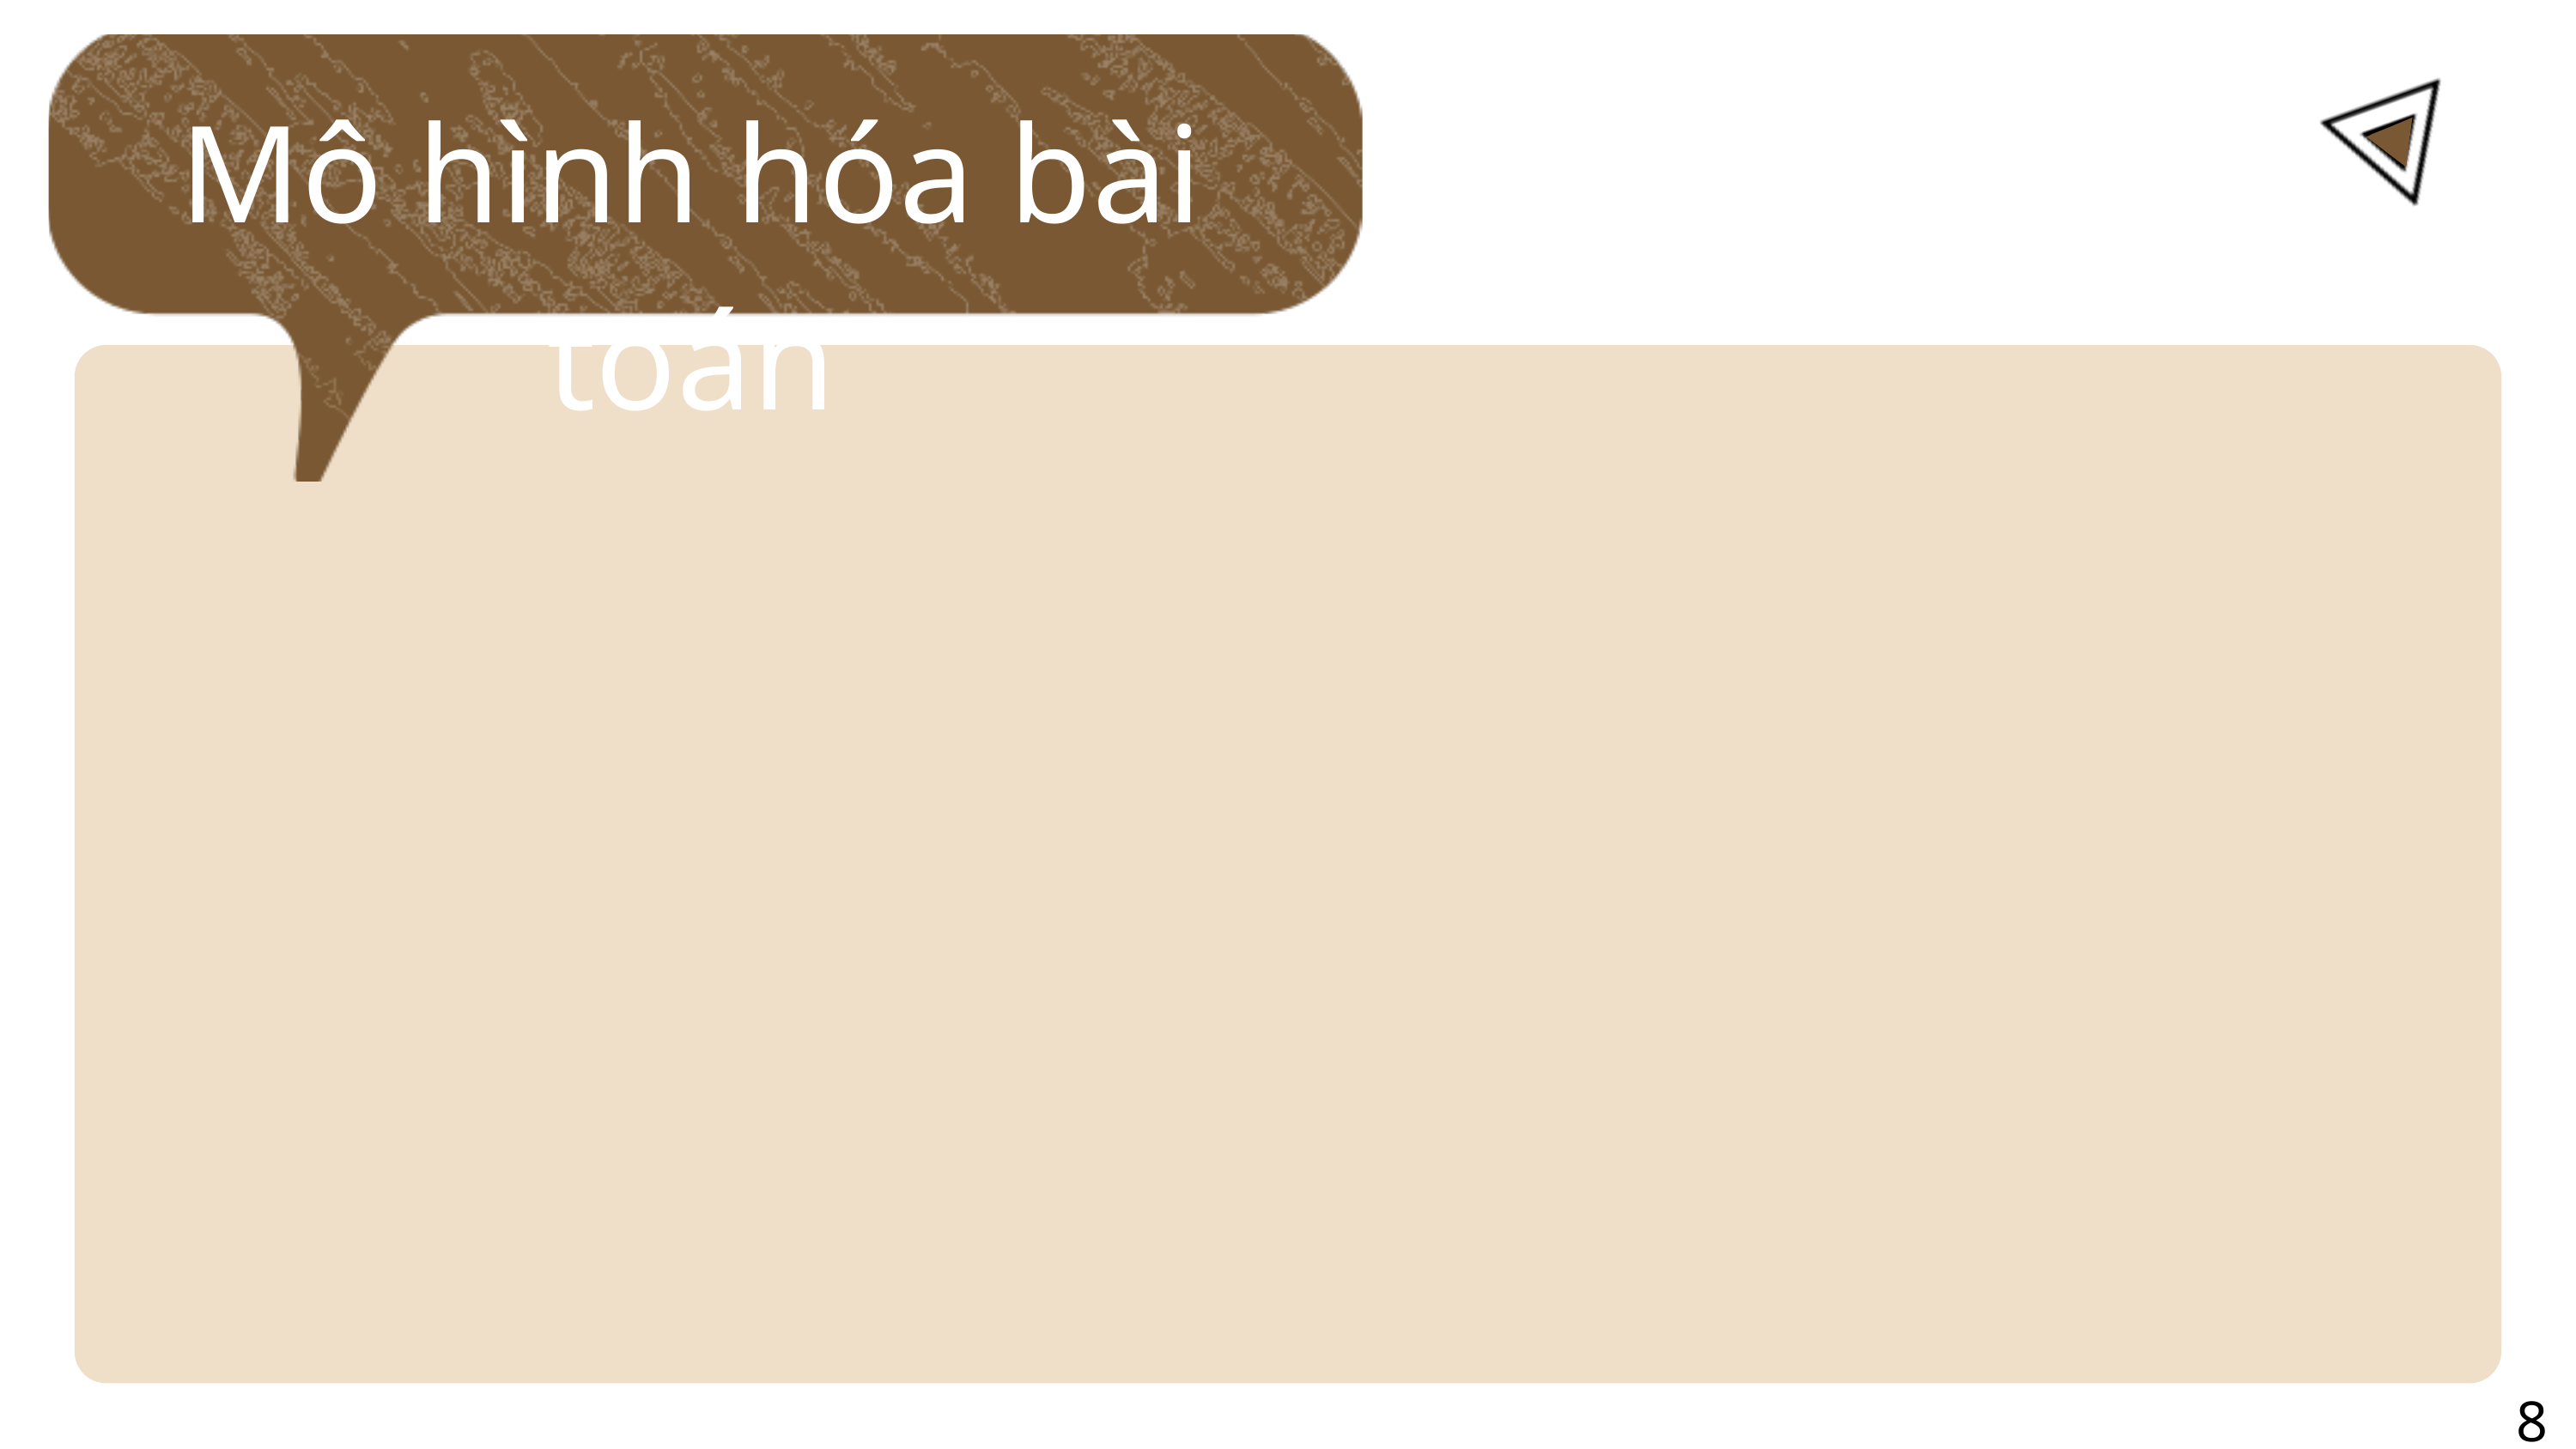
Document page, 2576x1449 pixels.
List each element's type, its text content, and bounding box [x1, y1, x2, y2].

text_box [2362, 118, 2413, 161]
picture [2320, 78, 2476, 226]
text_box 8 [2488, 1374, 2576, 1449]
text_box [74, 344, 2502, 1384]
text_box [48, 34, 1363, 482]
